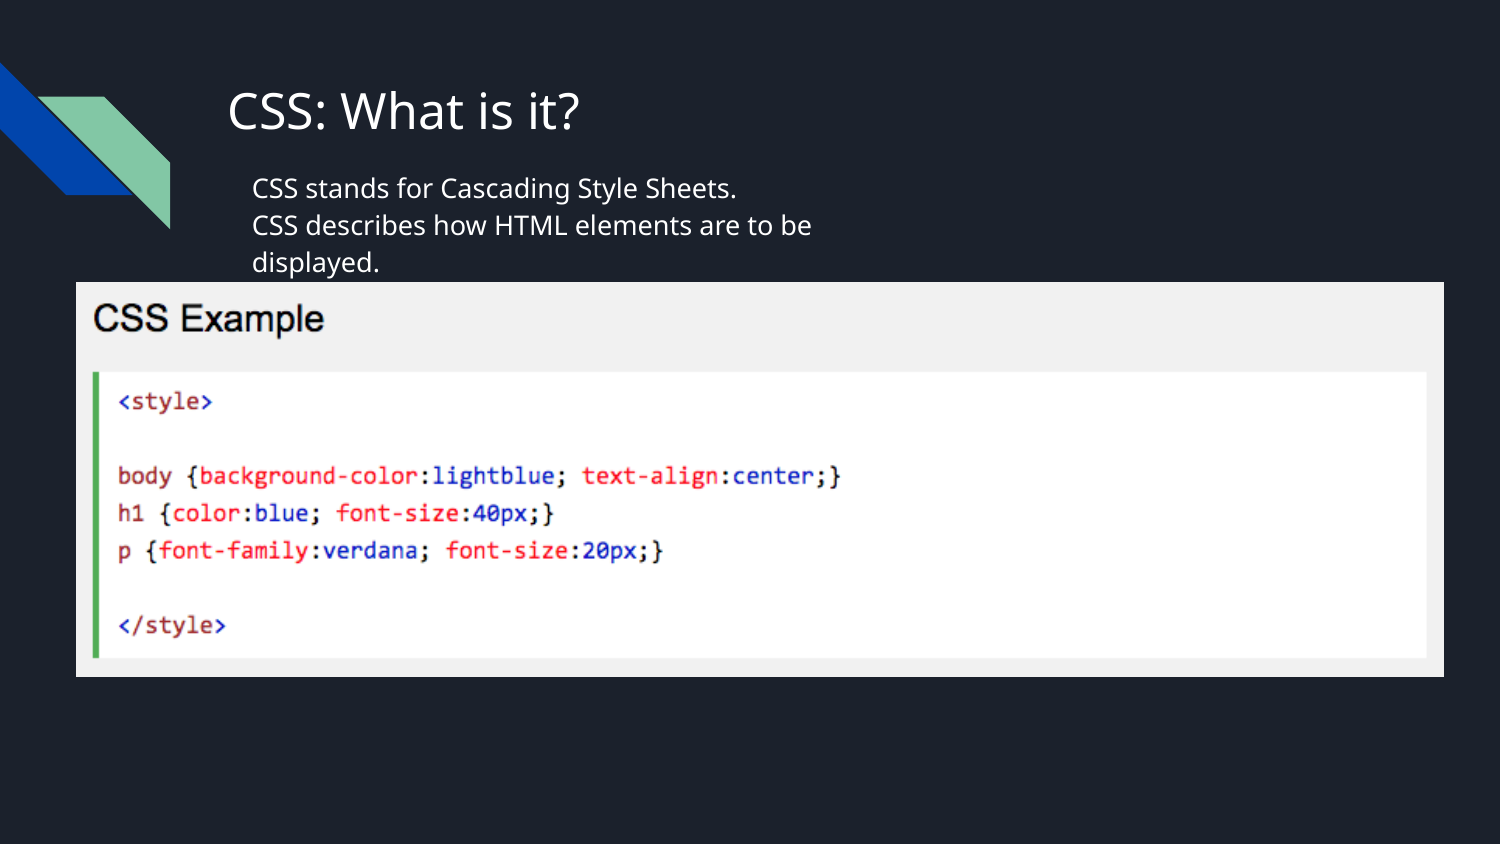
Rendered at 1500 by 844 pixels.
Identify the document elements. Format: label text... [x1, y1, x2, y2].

picture [76, 282, 1444, 678]
list CSS stands for Cascading Style Sheets. CSS describes how HTML elements are to be displayed. [212, 151, 953, 262]
title CSS: What is it? [212, 64, 1368, 215]
